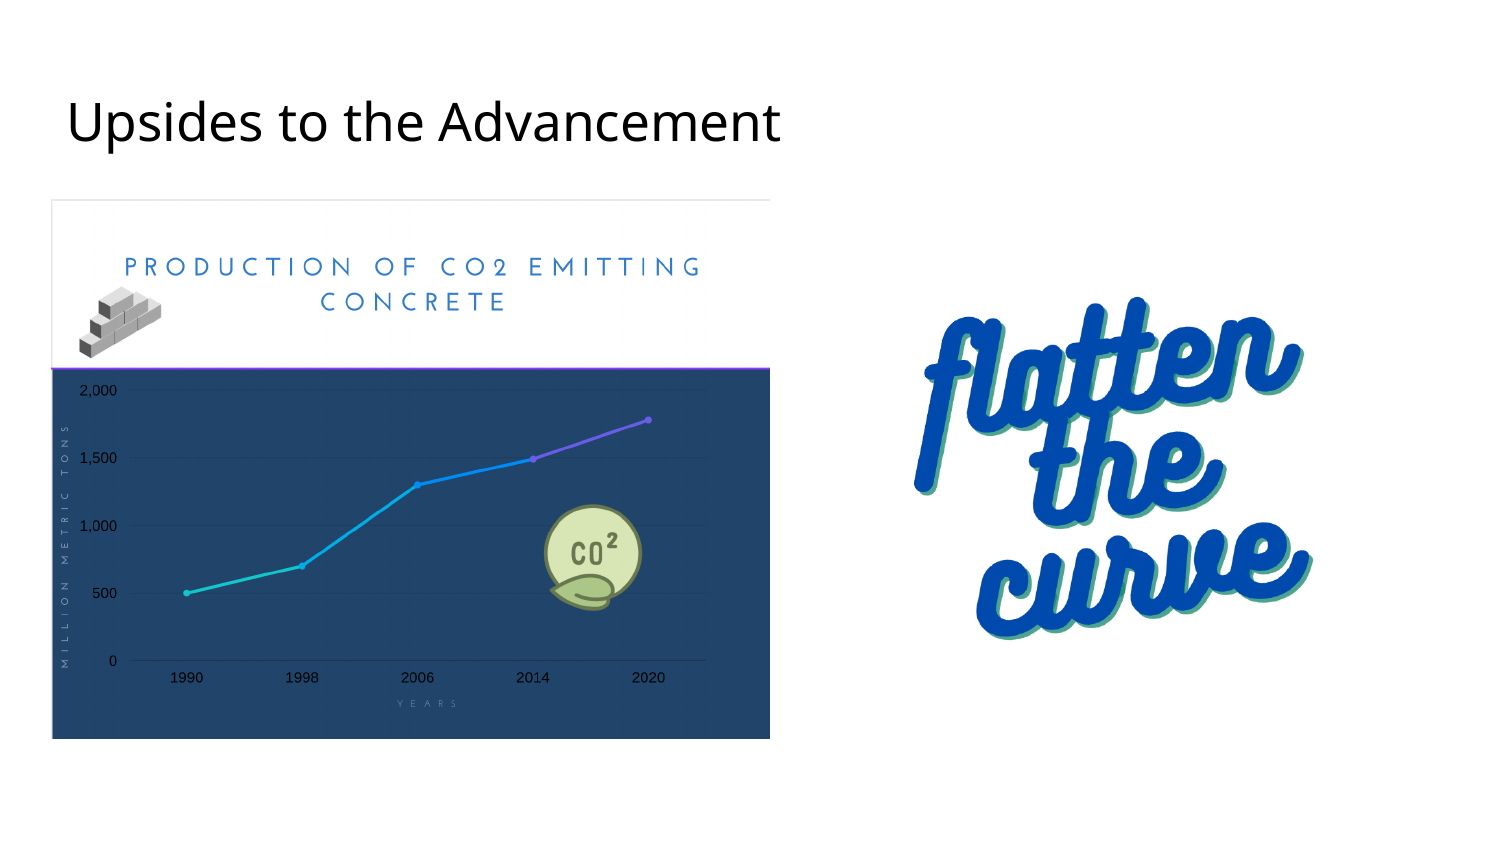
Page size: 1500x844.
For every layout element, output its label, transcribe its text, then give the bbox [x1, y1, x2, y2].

picture [872, 288, 1418, 693]
picture [50, 199, 770, 740]
title Upsides to the Advancement [51, 72, 1449, 167]
